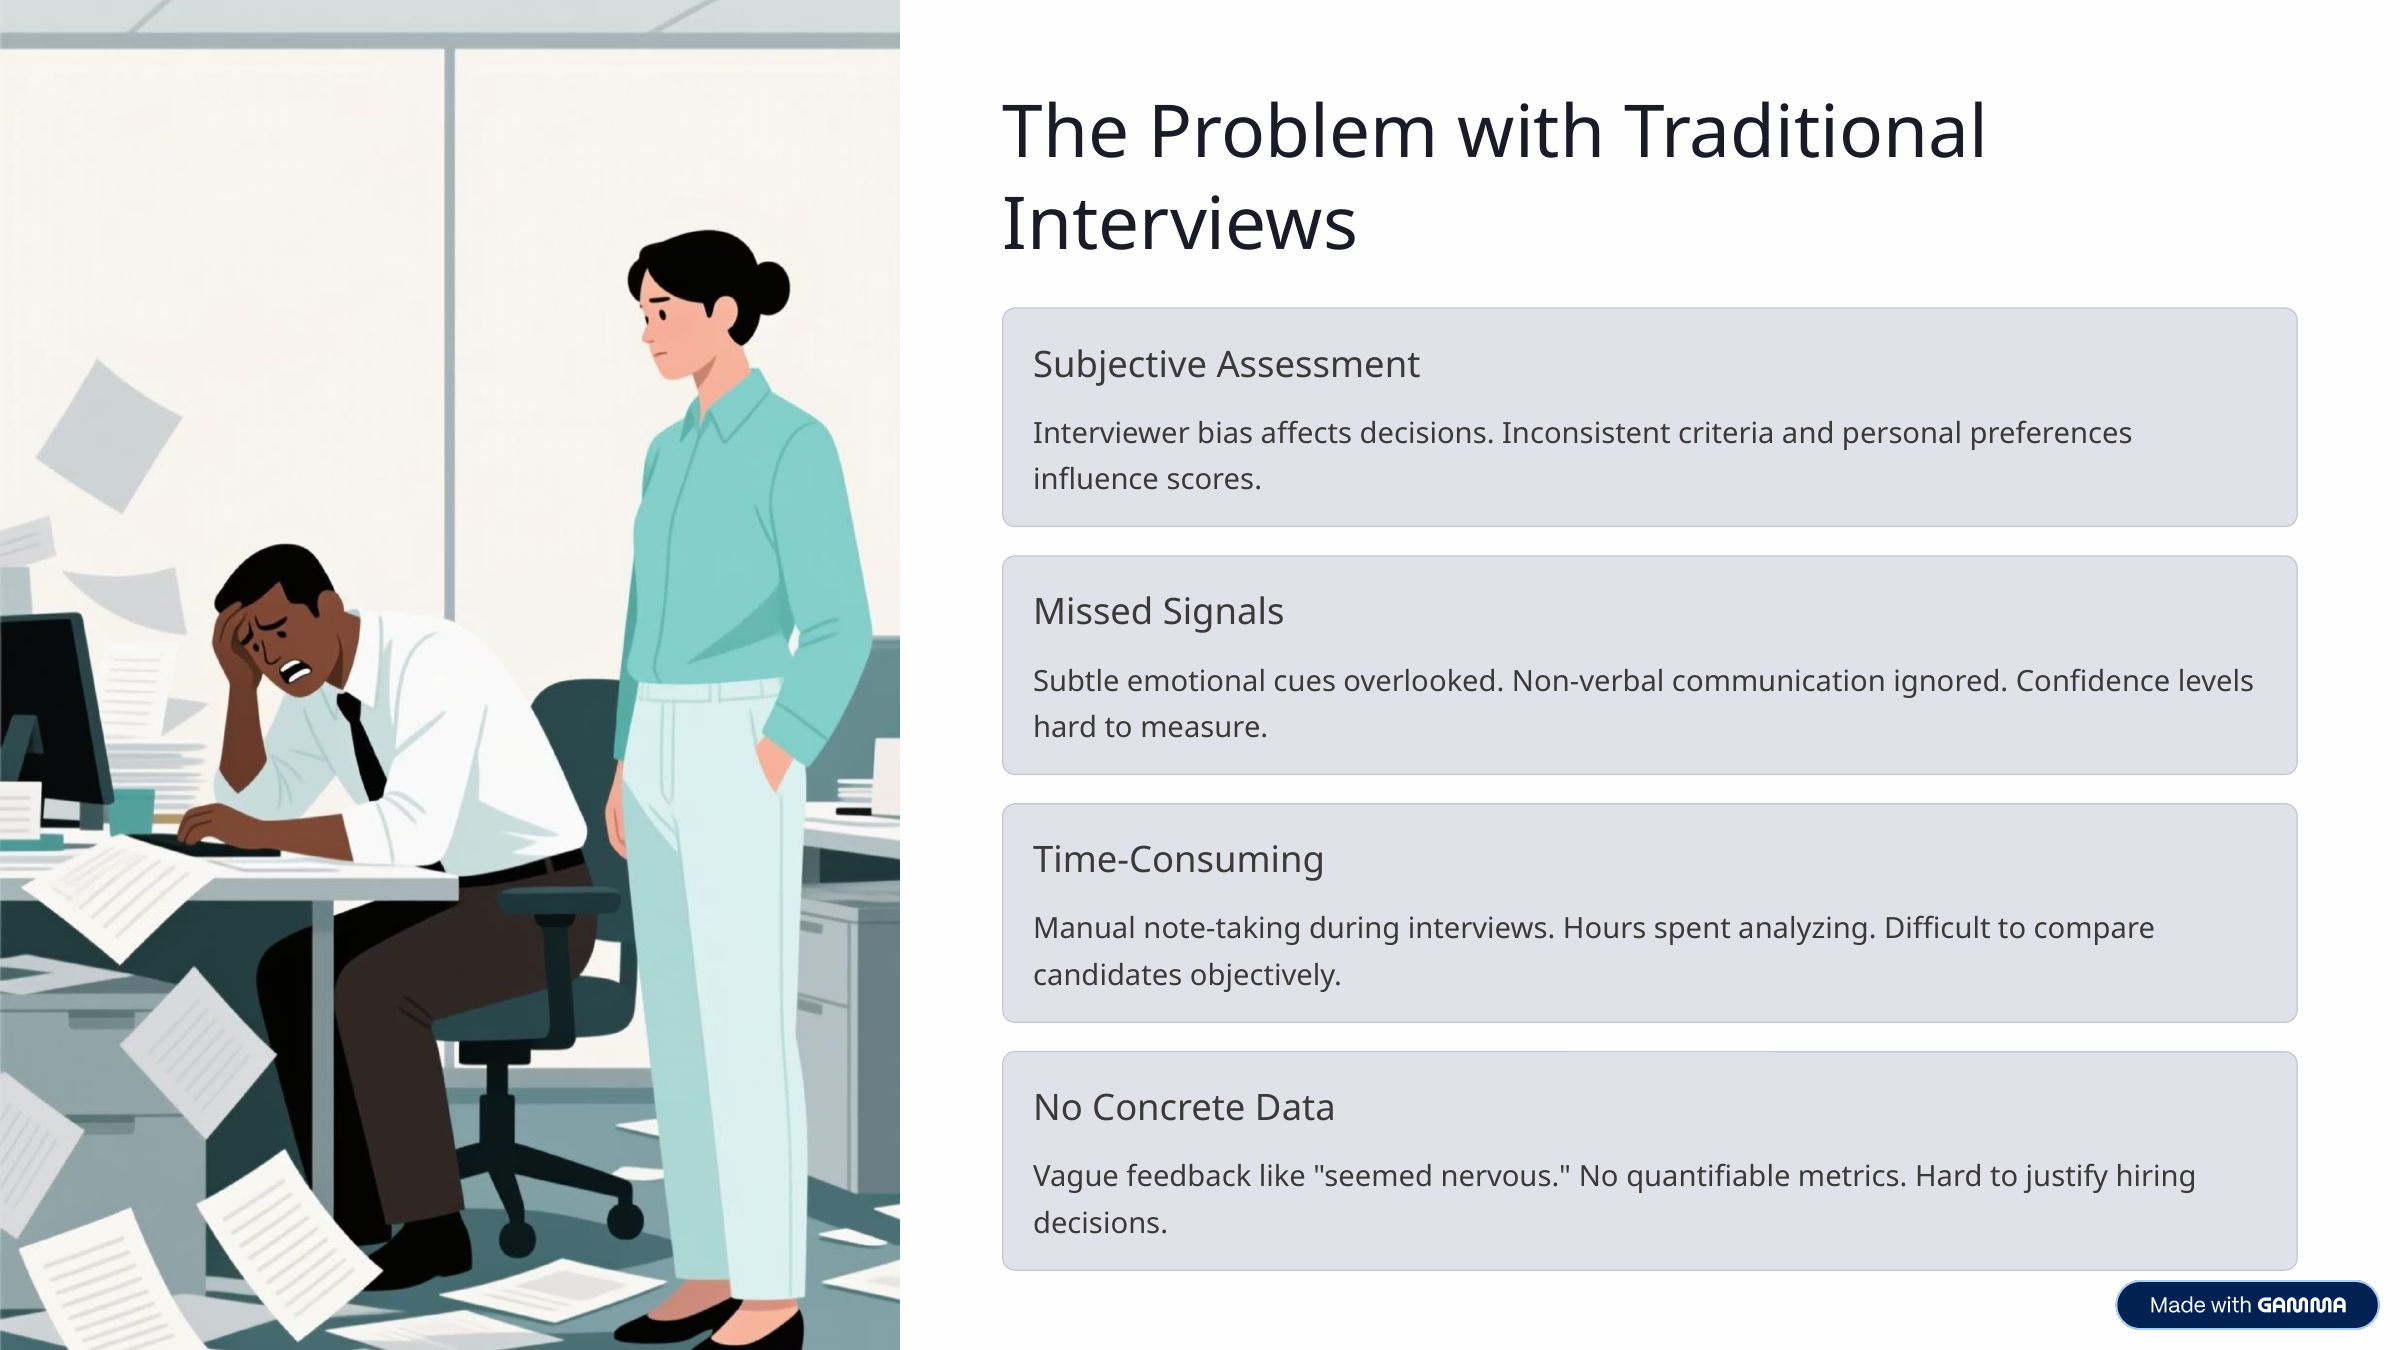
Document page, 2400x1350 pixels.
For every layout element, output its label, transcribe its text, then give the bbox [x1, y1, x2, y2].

text_box [1002, 803, 2298, 1023]
text_box Time-Consuming [1033, 834, 1401, 881]
text_box Subjective Assessment [1033, 338, 1425, 385]
text_box Vague feedback like "seemed nervous." No quantifiable metrics. Hard to justify hiring decisions. [1033, 1145, 2267, 1240]
picture [0, 0, 900, 1350]
text_box [1002, 308, 2298, 527]
text_box Missed Signals [1033, 586, 1401, 633]
text_box Manual note-taking during interviews. Hours spent analyzing. Difficult to compare candidates objectively. [1033, 897, 2267, 992]
text_box No Concrete Data [1033, 1082, 1401, 1129]
text_box [1002, 1051, 2298, 1271]
picture [2106, 1271, 2389, 1339]
text_box Interviewer bias affects decisions. Inconsistent criteria and personal preferences influence scores. [1033, 402, 2267, 496]
text_box Subtle emotional cues overlooked. Non-verbal communication ignored. Confidence levels hard to measure. [1033, 649, 2267, 744]
text_box The Problem with Traditional Interviews [1002, 80, 2298, 265]
text_box [1002, 555, 2298, 775]
